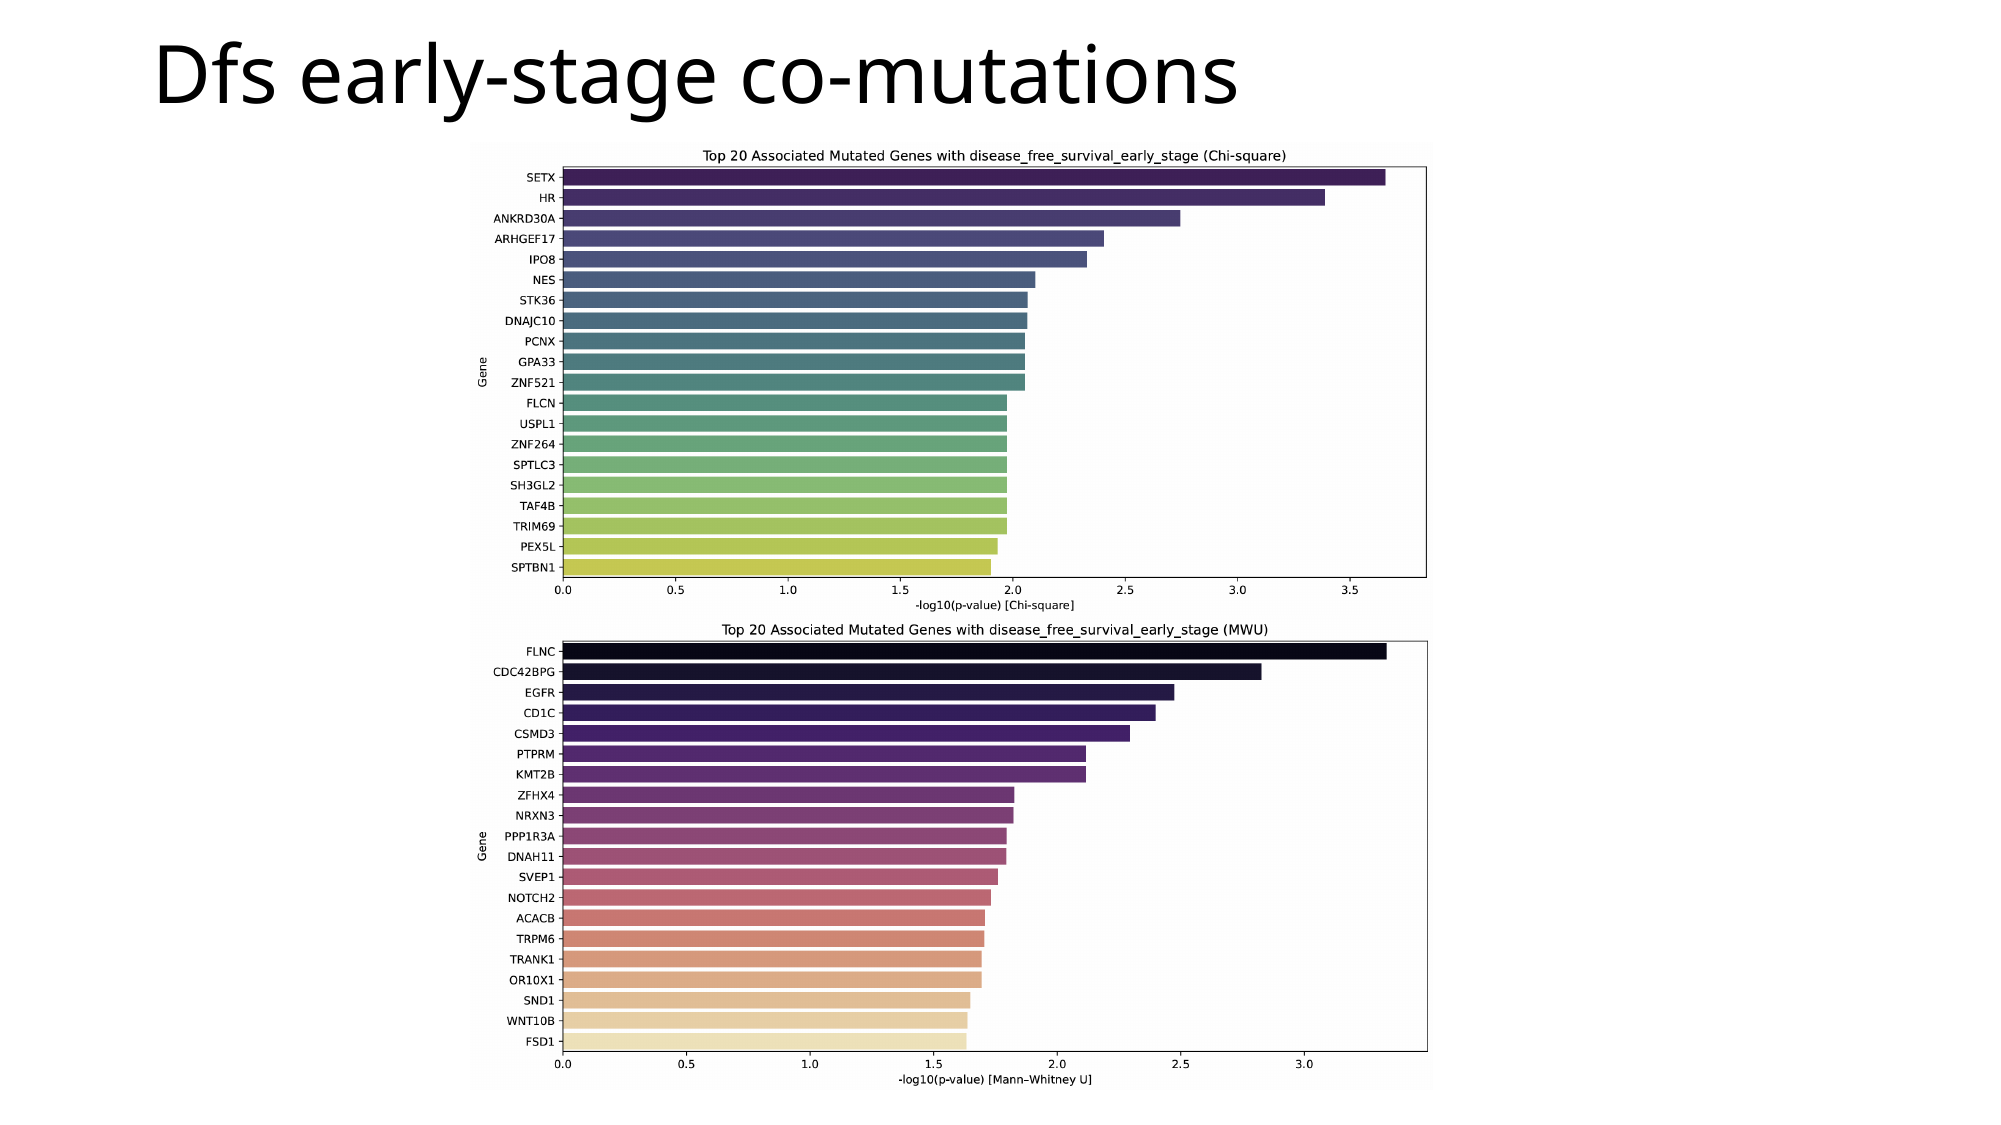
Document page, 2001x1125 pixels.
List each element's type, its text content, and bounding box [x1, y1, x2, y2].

picture [469, 141, 1434, 1090]
title Dfs early-stage co-mutations [137, 25, 1863, 129]
